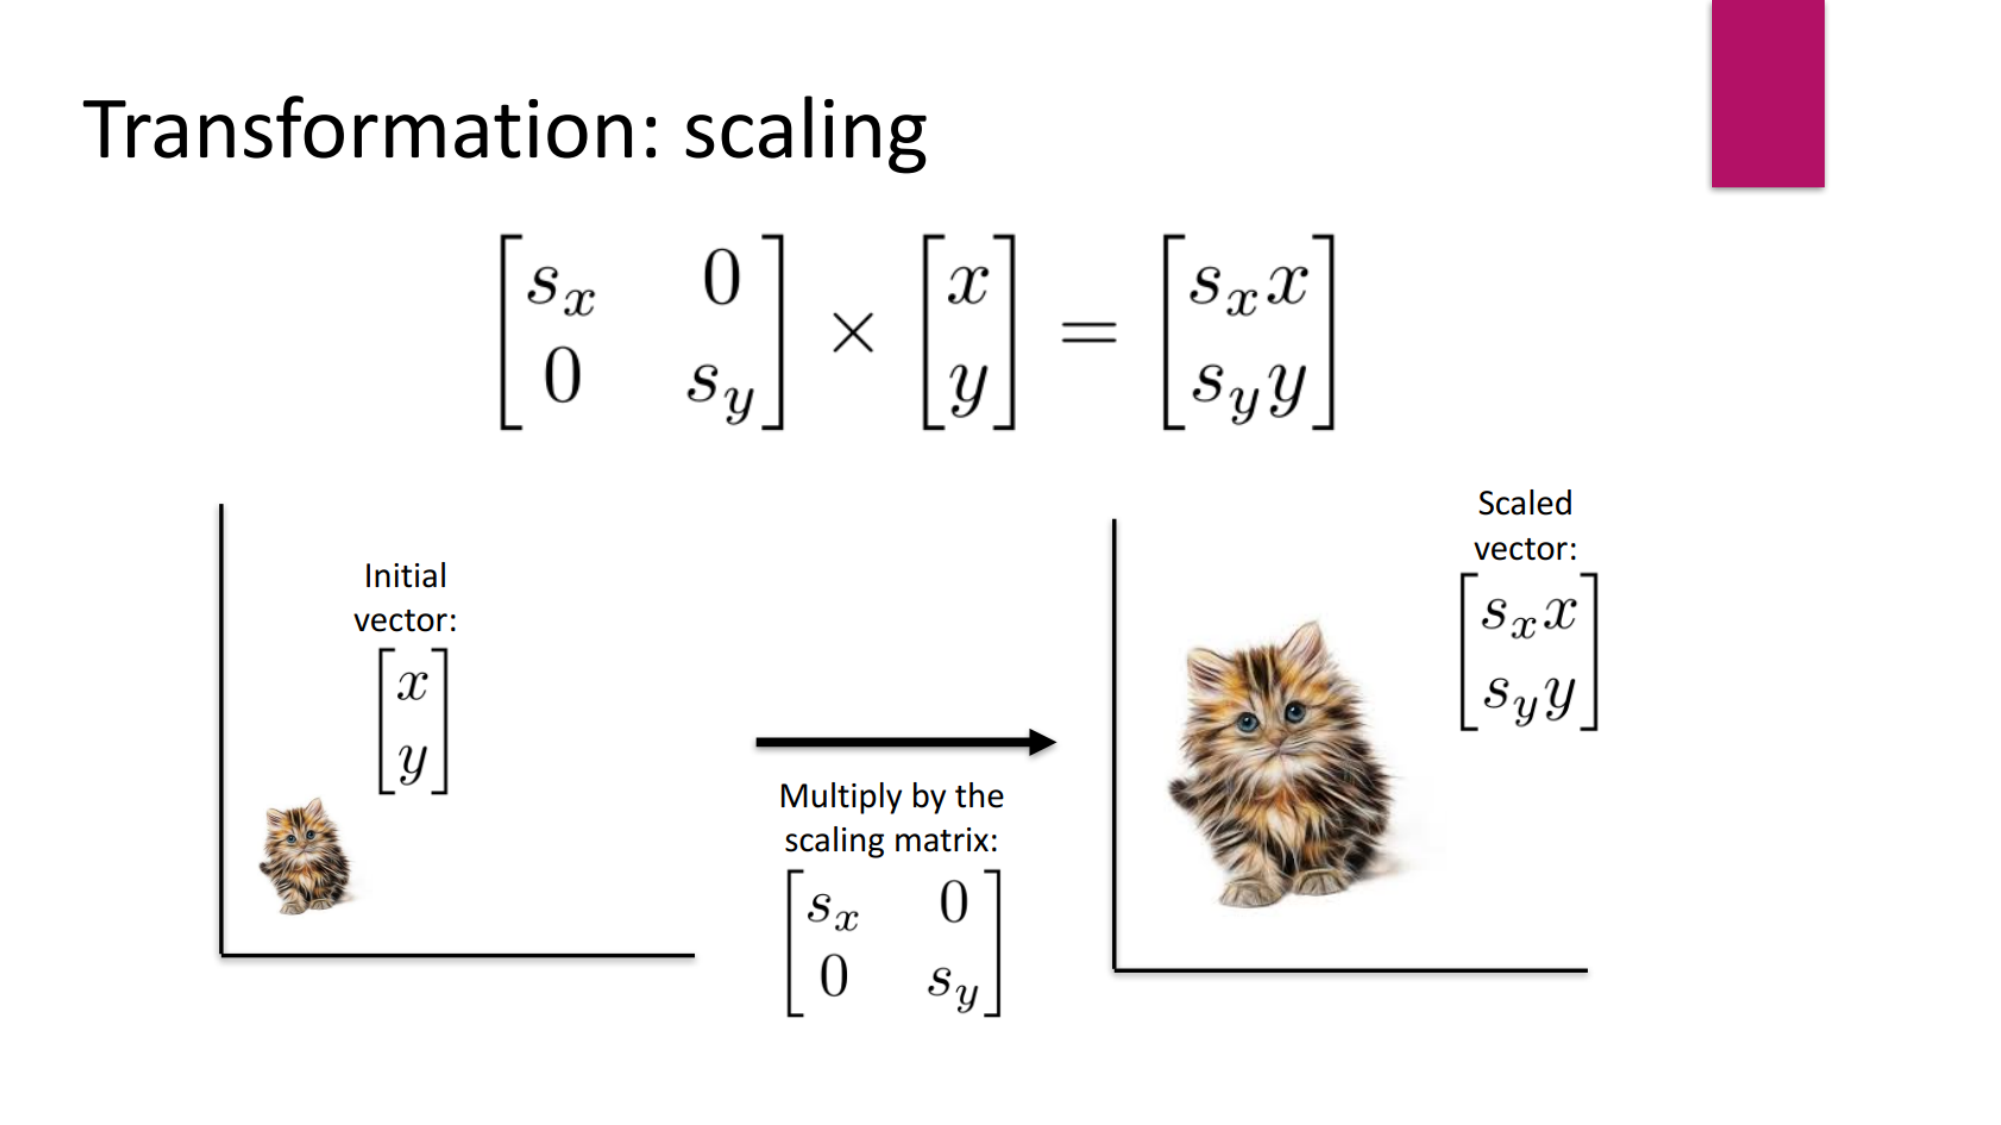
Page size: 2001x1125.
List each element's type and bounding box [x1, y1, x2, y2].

picture [42, 48, 1652, 1043]
